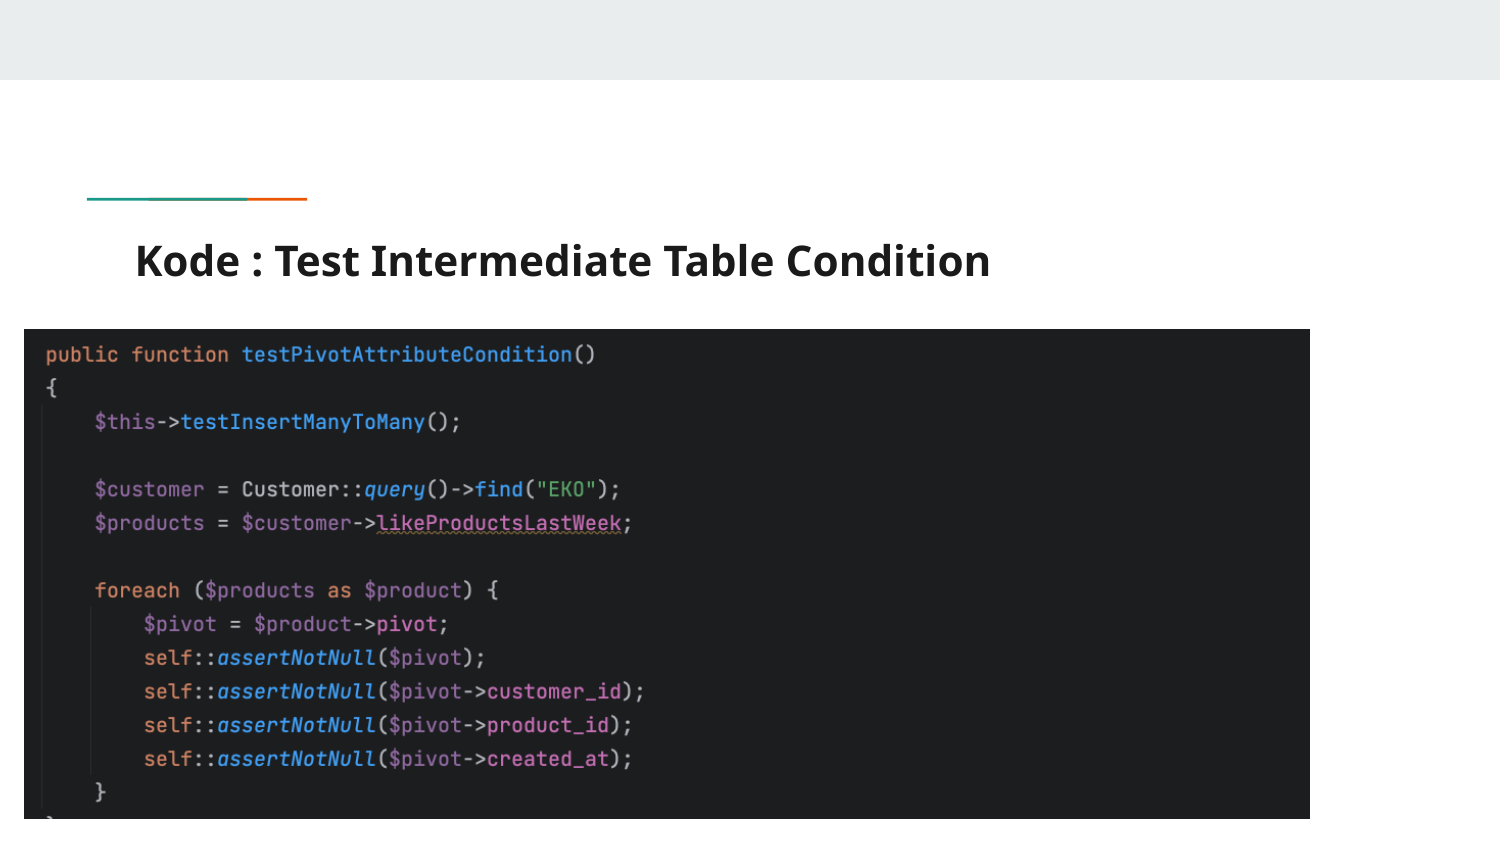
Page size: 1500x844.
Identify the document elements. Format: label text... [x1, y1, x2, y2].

picture [24, 328, 1310, 819]
title Kode : Test Intermediate Table Condition [119, 216, 1381, 305]
